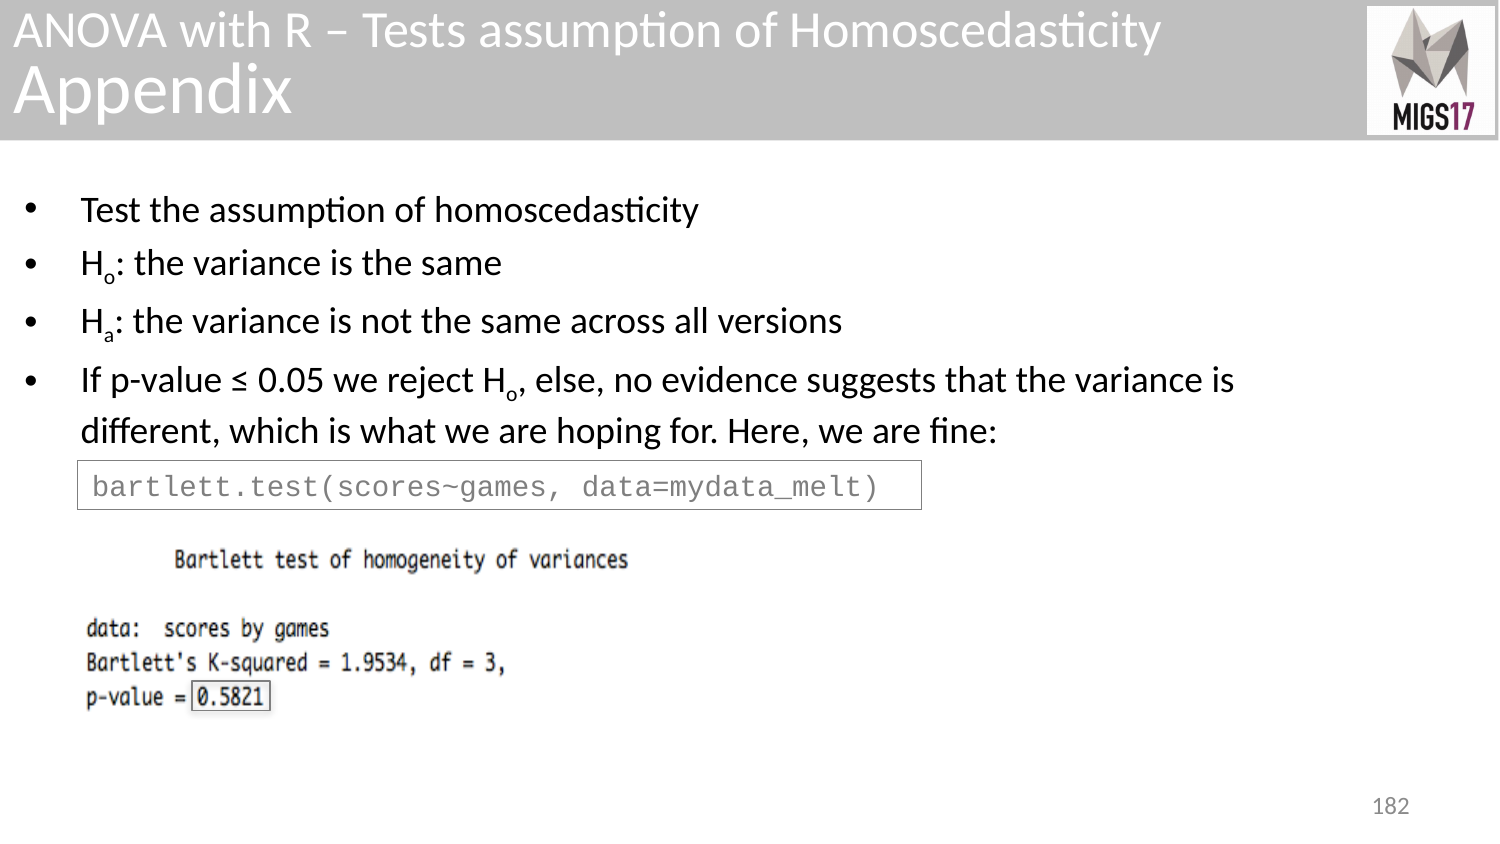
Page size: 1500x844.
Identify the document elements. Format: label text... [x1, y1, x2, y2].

list Test the assumption of homoscedasticity Ho: the variance is the same Ha: the variance is not the same across all versions If p-value ≤ 0.05 we reject Ho, else, no evidence suggests that the variance is different, which is what we are hoping for. Here, we are fine: [9, 177, 1382, 461]
picture [1367, 6, 1496, 135]
picture [78, 508, 645, 739]
text_box bartlett.test(scores~games, data=mydata_melt) [77, 460, 922, 510]
text_box ANOVA with R – Tests assumption of Homoscedasticity Appendix [0, 0, 1499, 141]
slide_number 182 [1074, 782, 1425, 827]
